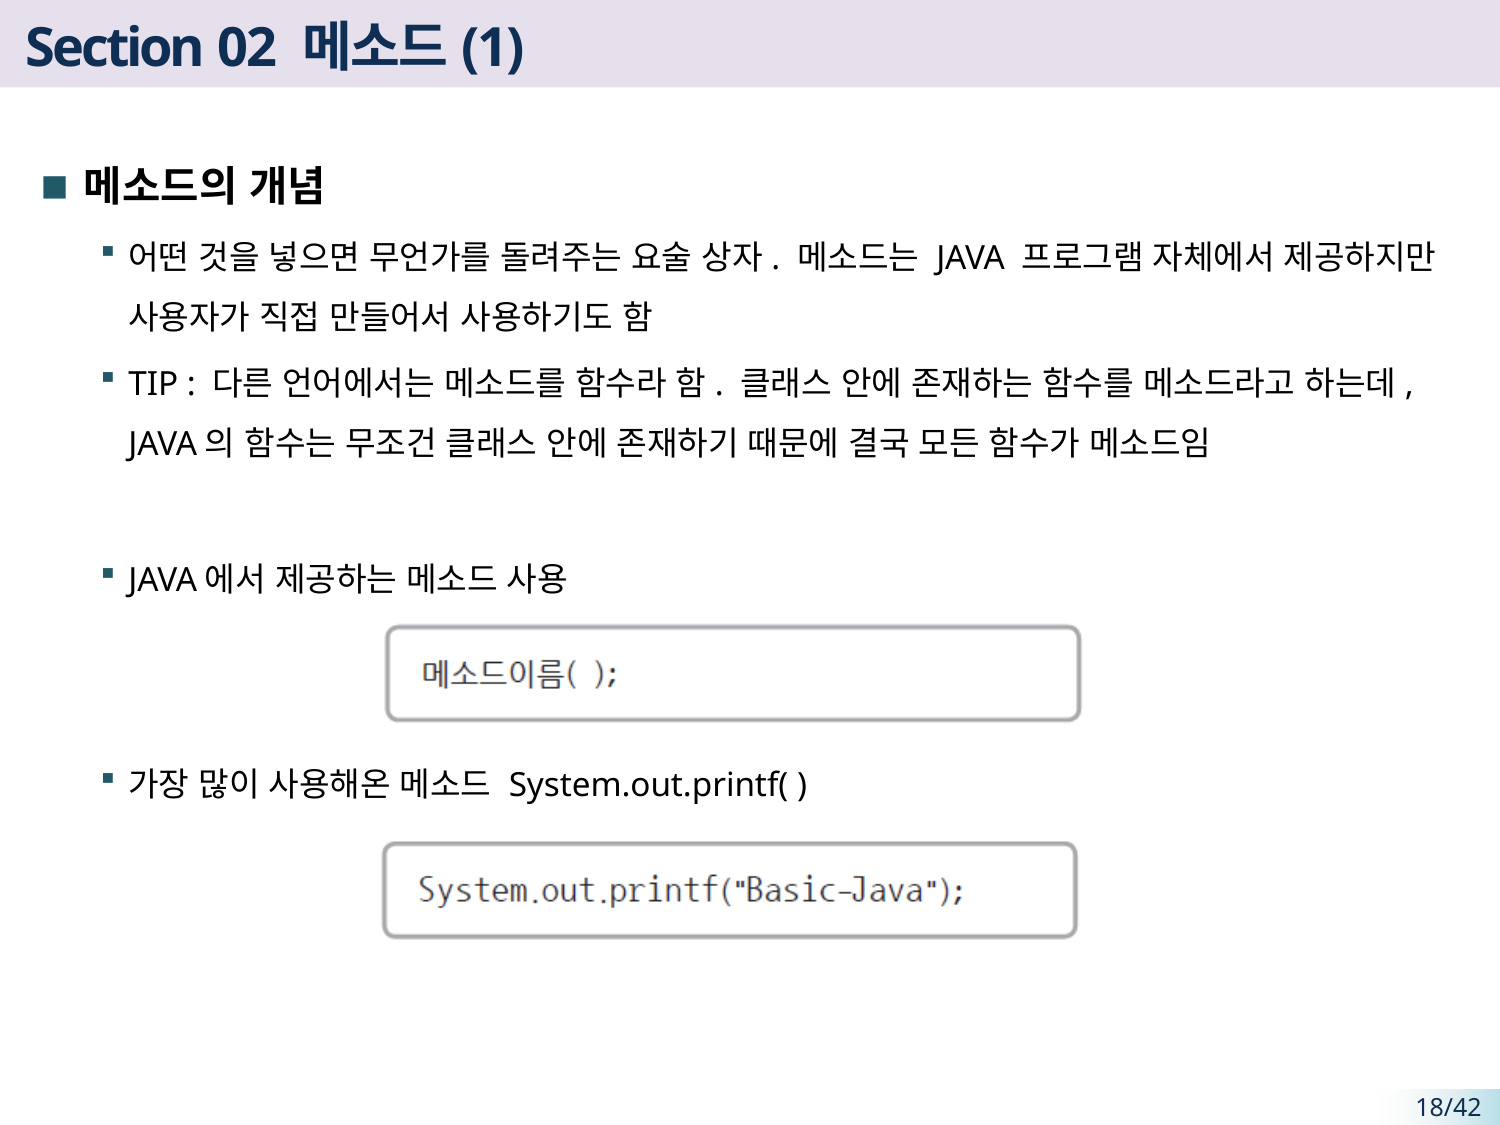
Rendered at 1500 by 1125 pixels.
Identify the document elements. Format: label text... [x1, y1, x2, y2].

list 메소드의 개념 어떤 것을 넣으면 무언가를 돌려주는 요술 상자. 메소드는 JAVA 프로그램 자체에서 제공하지만 사용자가 직접 만들어서 사용하기도 함 TIP : 다른 언어에서는 메소드를 함수라 함. 클래스 안에 존재하는 함수를 메소드라고 하는데, JAVA의 함수는 무조건 클래스 안에 존재하기 때문에 결국 모든 함수가 메소드임 JAVA에서 제공하는 메소드 사용 가장 많이 사용해온 메소드 System.out.printf( ) [10, 126, 1481, 1057]
picture [380, 837, 1085, 946]
title Section 02 메소드(1) [10, 5, 1288, 84]
picture [380, 621, 1086, 733]
